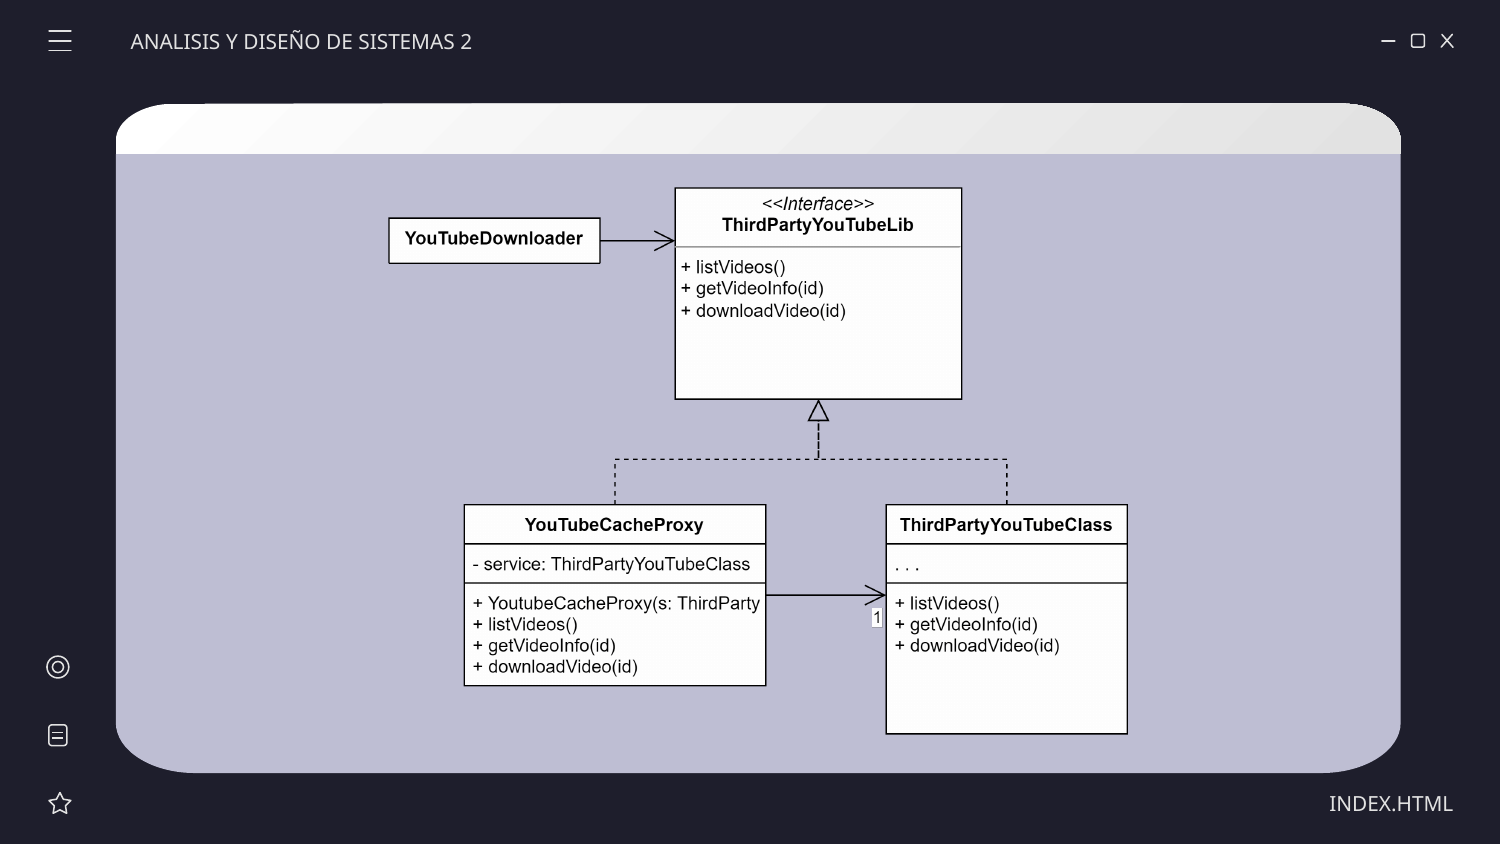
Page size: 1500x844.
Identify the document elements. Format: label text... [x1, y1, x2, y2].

subtitle INDEX.HTML [1278, 780, 1453, 826]
text_box [46, 27, 74, 32]
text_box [48, 30, 72, 51]
picture [373, 172, 1143, 755]
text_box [46, 655, 72, 814]
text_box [115, 103, 1401, 774]
text_box ANALISIS Y DISEÑO DE SISTEMAS 2 [130, 17, 536, 64]
